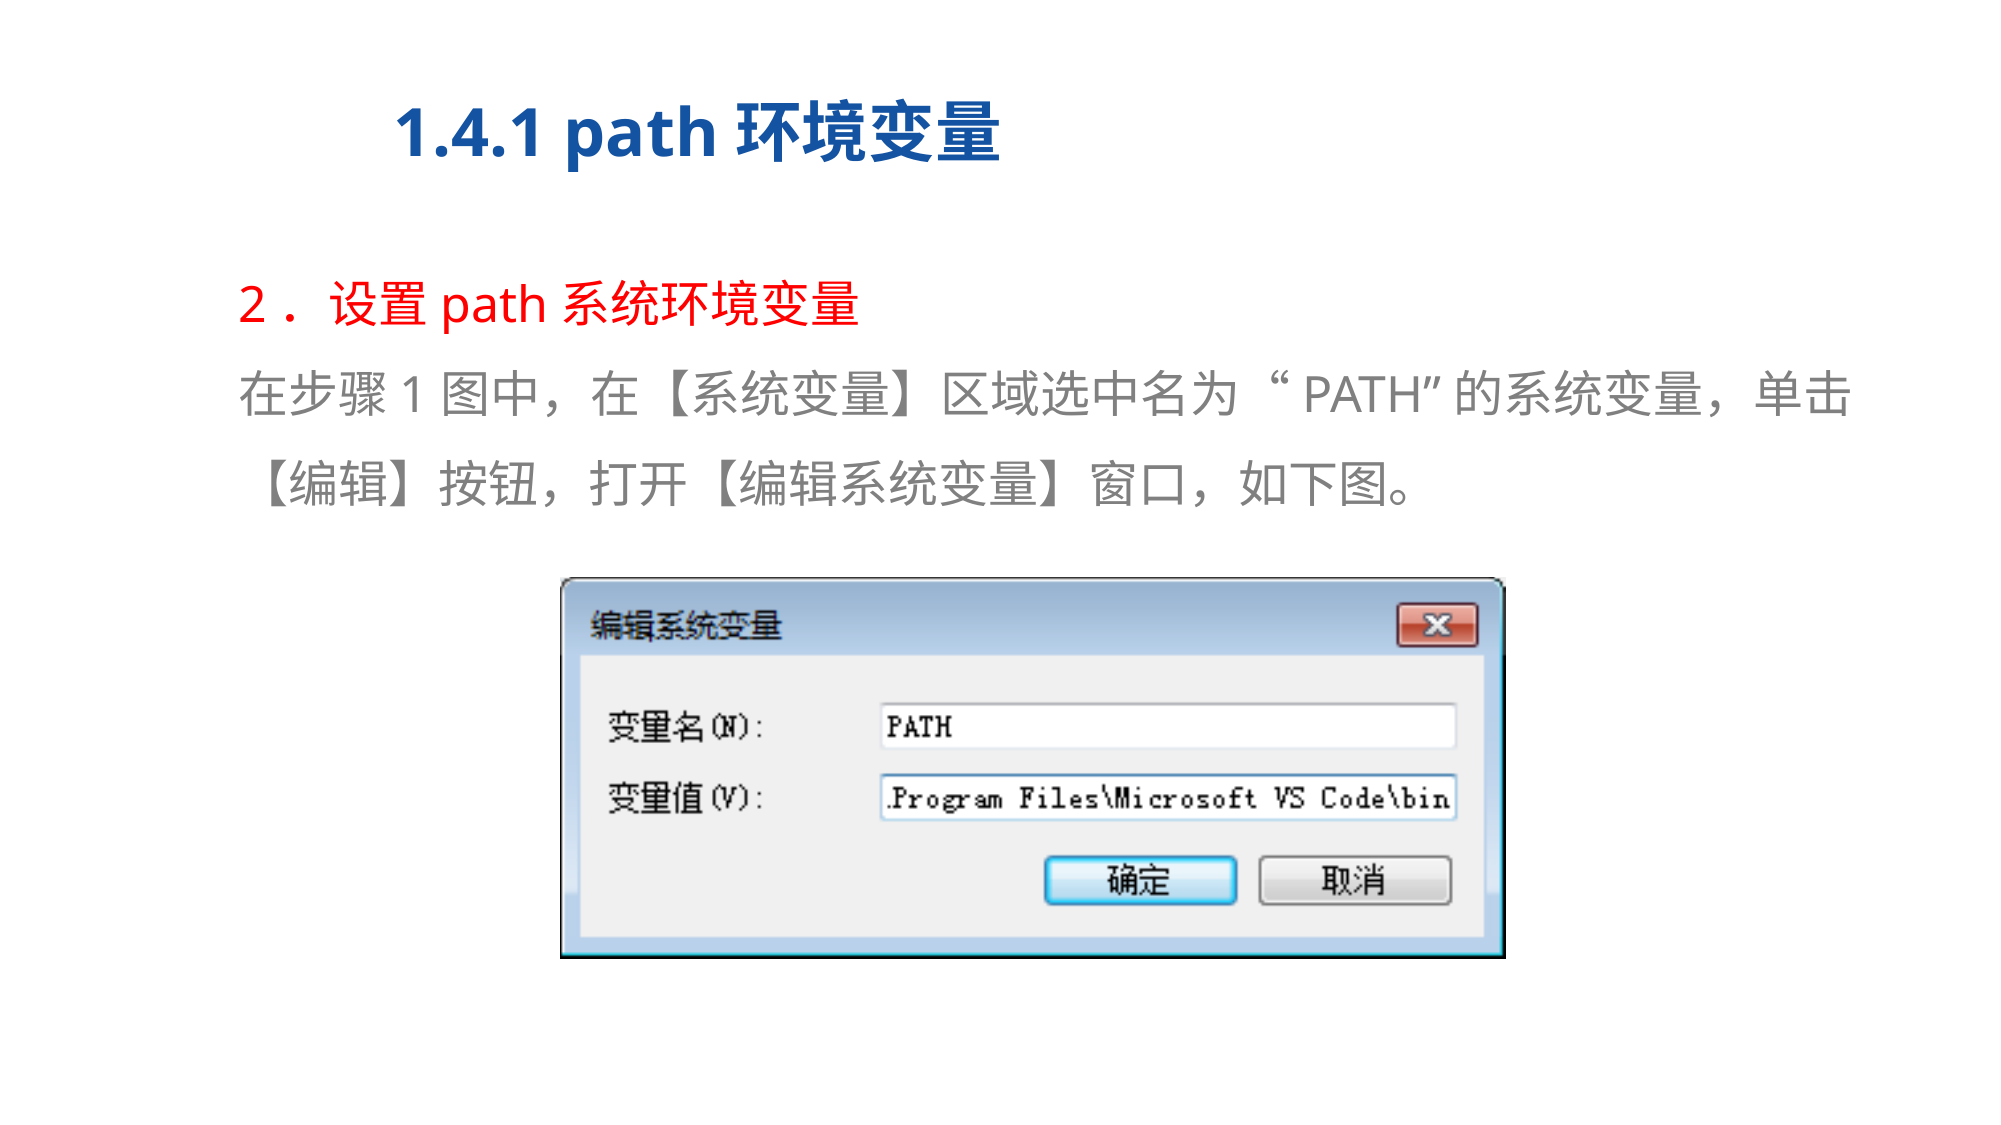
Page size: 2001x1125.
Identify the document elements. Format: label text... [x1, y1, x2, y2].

text_box 2．设置path系统环境变量 在步骤1图中，在【系统变量】区域选中名为“PATH”的系统变量，单击【编辑】按钮，打开【编辑系统变量】窗口，如下图。 [223, 234, 1929, 558]
picture [559, 577, 1506, 959]
text_box 1.4.1 path环境变量 [379, 82, 1139, 177]
